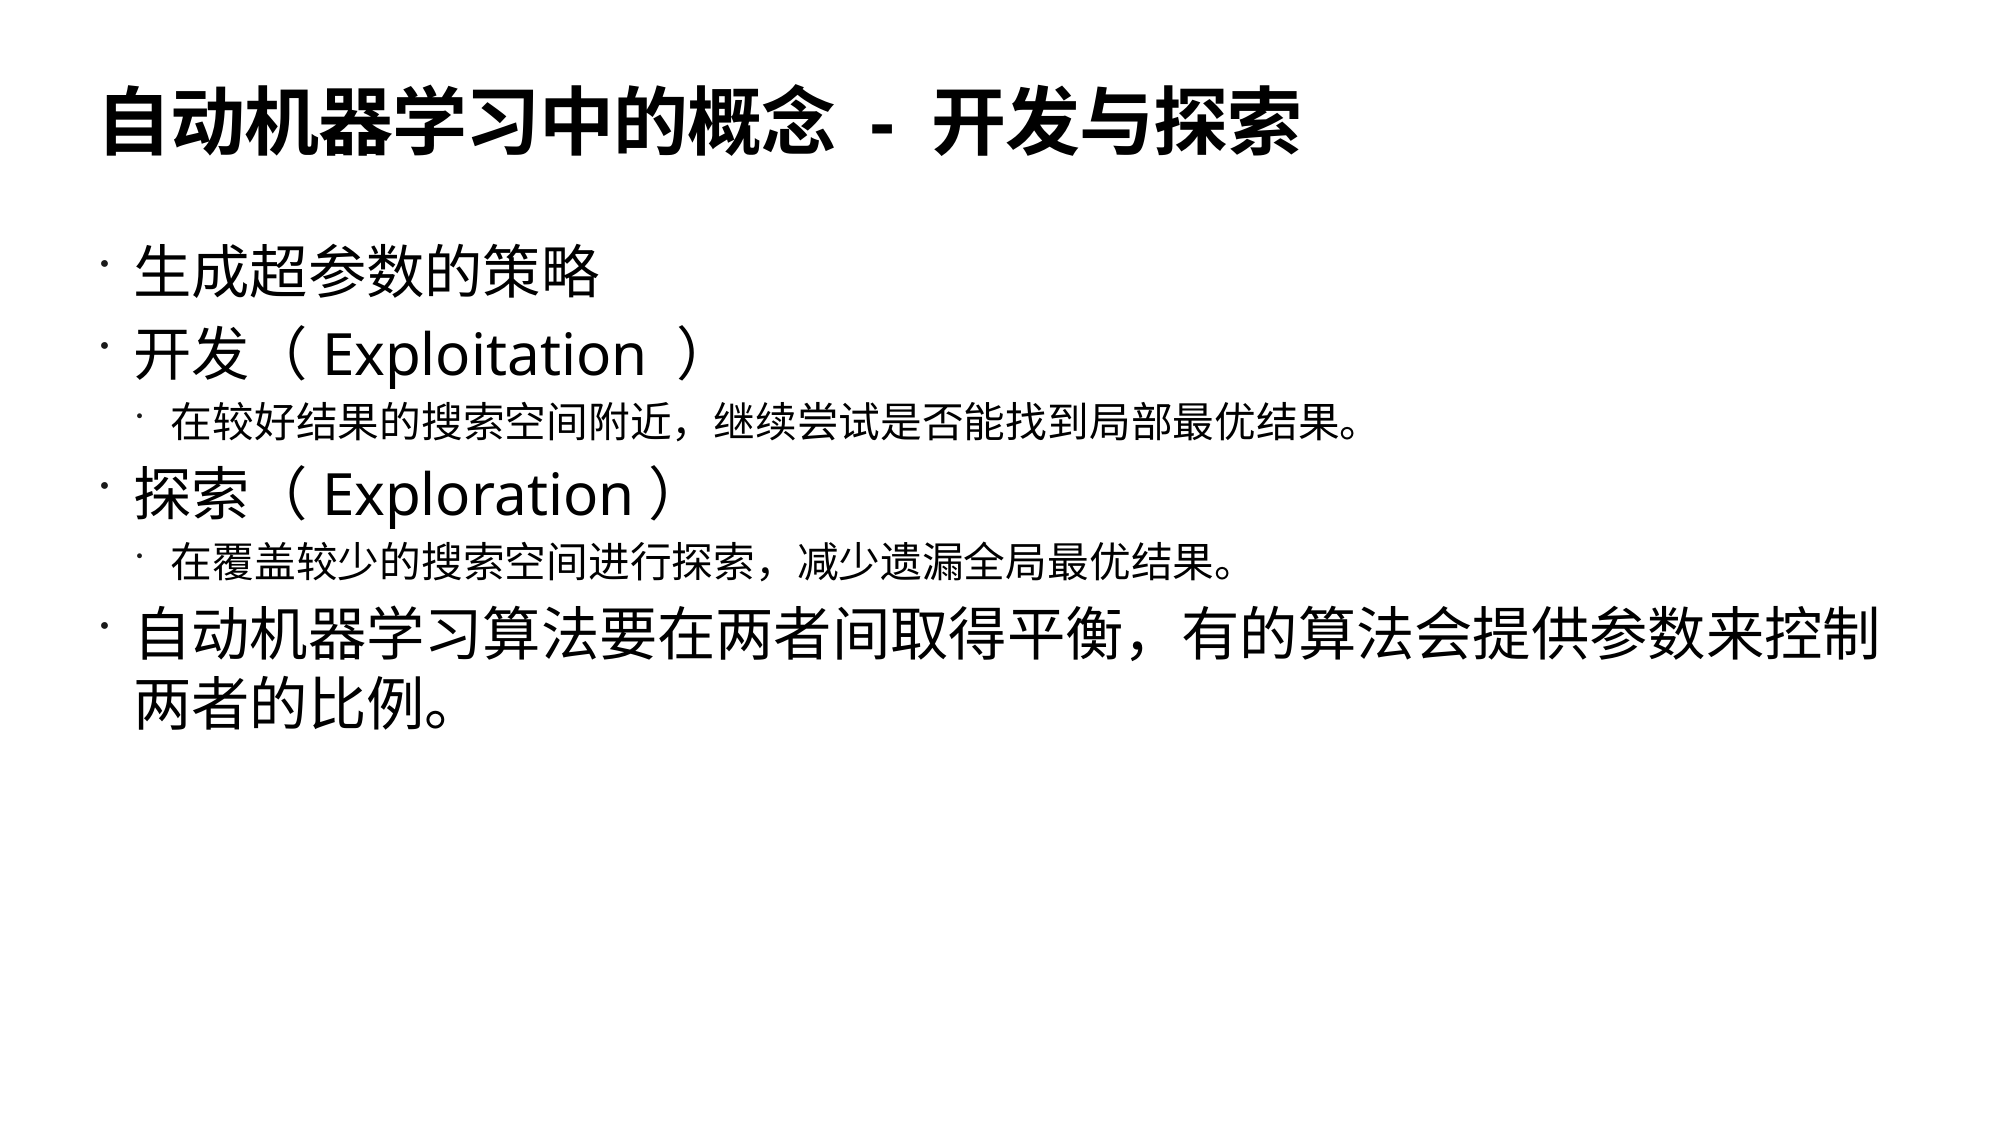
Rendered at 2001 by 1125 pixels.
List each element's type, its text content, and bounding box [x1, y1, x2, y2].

list 生成超参数的策略 开发（Exploitation ） 在较好结果的搜索空间附近，继续尝试是否能找到局部最优结果。 探索（Exploration） 在覆盖较少的搜索空间进行探索，减少遗漏全局最优结果。 自动机器学习算法要在两者间取得平衡，有的算法会提供参数来控制两者的比例。 [95, 235, 1904, 753]
title 自动机器学习中的概念 - 开发与探索 [96, 75, 1904, 166]
